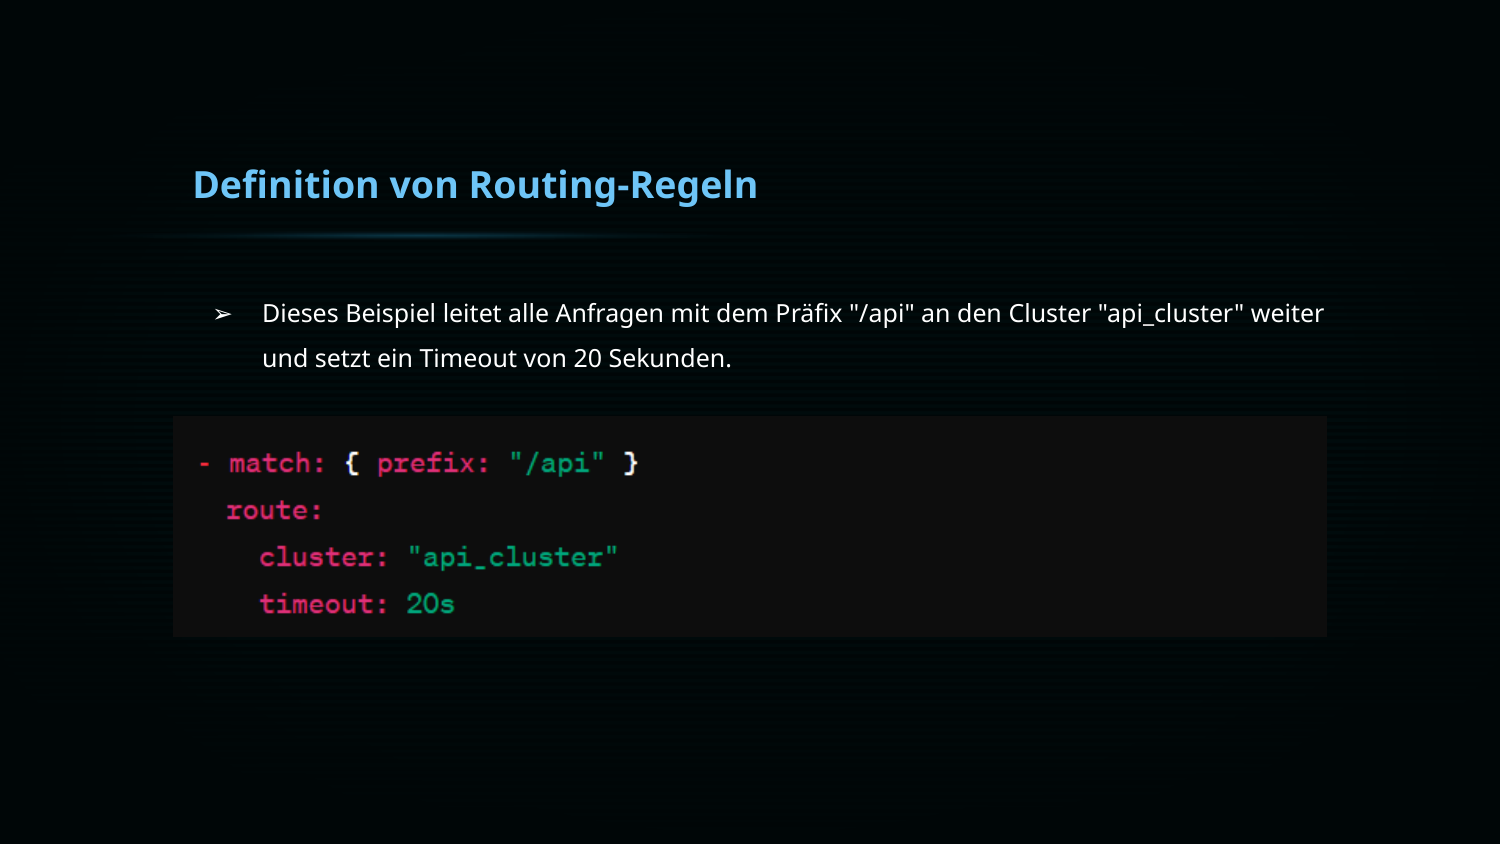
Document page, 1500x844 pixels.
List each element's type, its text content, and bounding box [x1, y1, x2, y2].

picture [0, 0, 1500, 844]
text_box Definition von Routing-Regeln [177, 139, 1209, 217]
text_box Dieses Beispiel leitet alle Anfragen mit dem Präfix "/api" an den Cluster "api_cluster" weiter und setzt ein Timeout von 20 Sekunden. [172, 267, 1352, 388]
